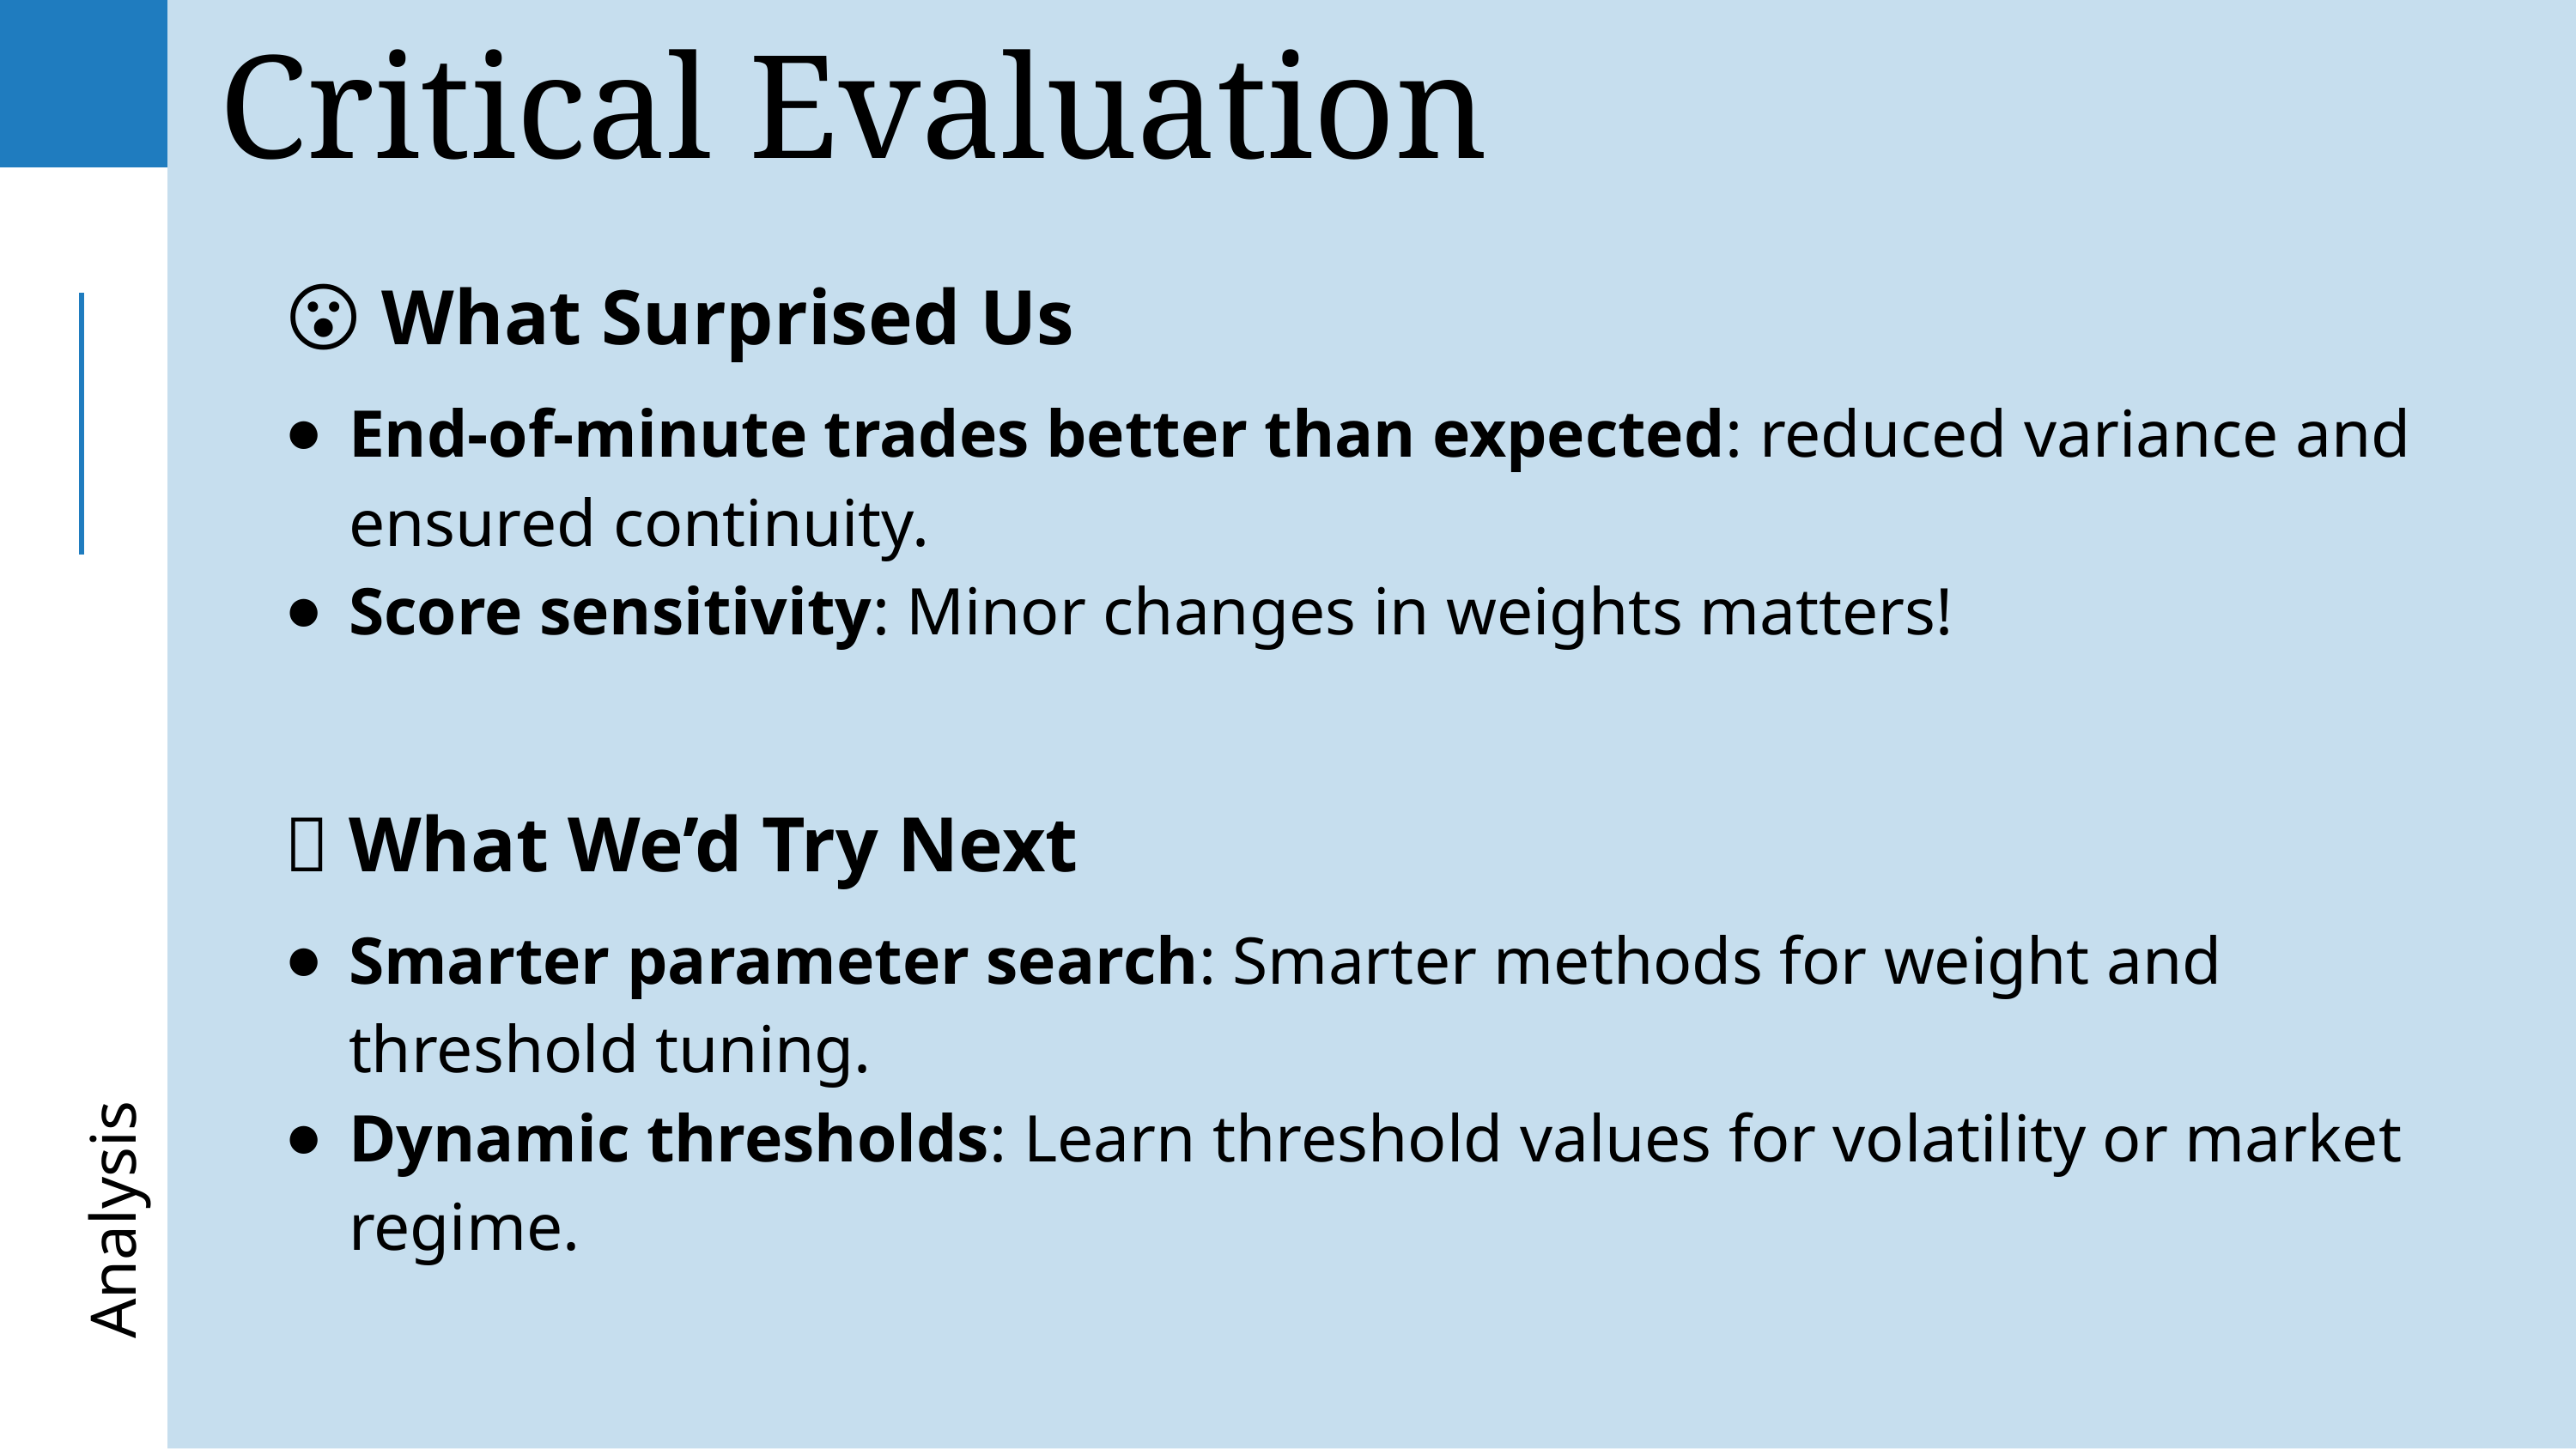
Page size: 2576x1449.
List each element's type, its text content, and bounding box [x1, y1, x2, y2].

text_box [167, 0, 2576, 1449]
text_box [0, 0, 168, 168]
text_box Analysis [44, 554, 149, 1339]
